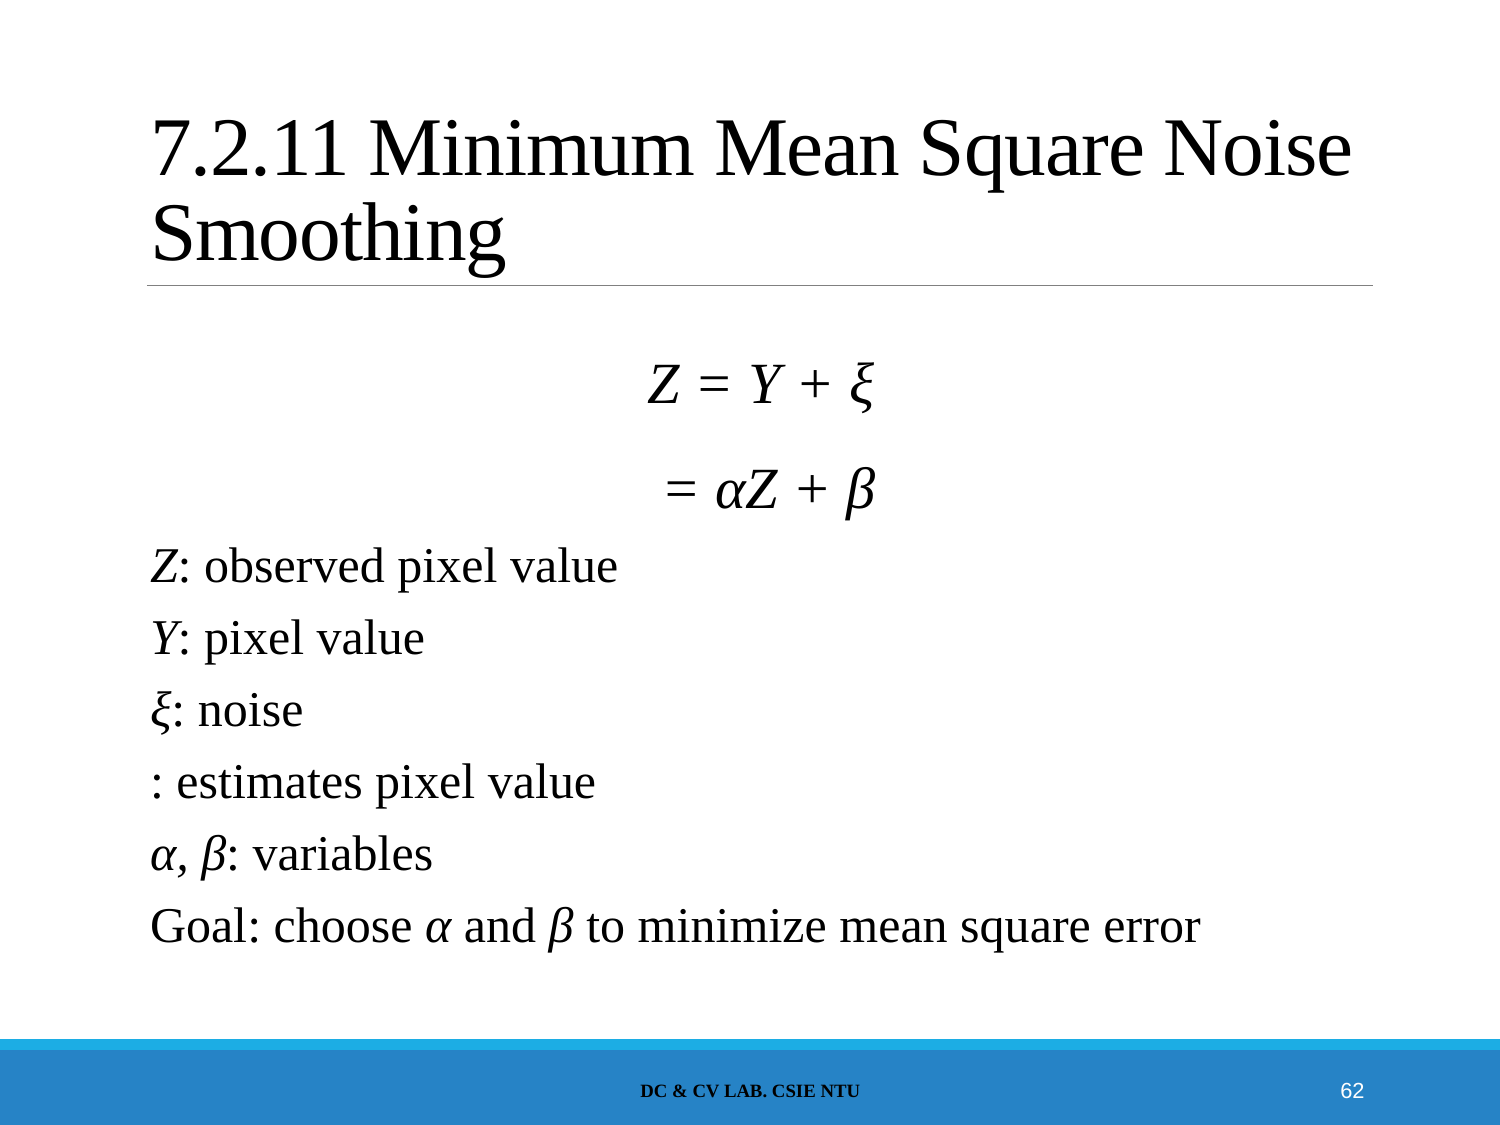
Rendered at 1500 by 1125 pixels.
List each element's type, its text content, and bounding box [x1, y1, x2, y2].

slide_number 62 [1218, 1059, 1380, 1120]
title 7.2.11 Minimum Mean Square Noise Smoothing [135, 47, 1373, 285]
footer DC & CV Lab. CSIE NTU [453, 1059, 1047, 1120]
